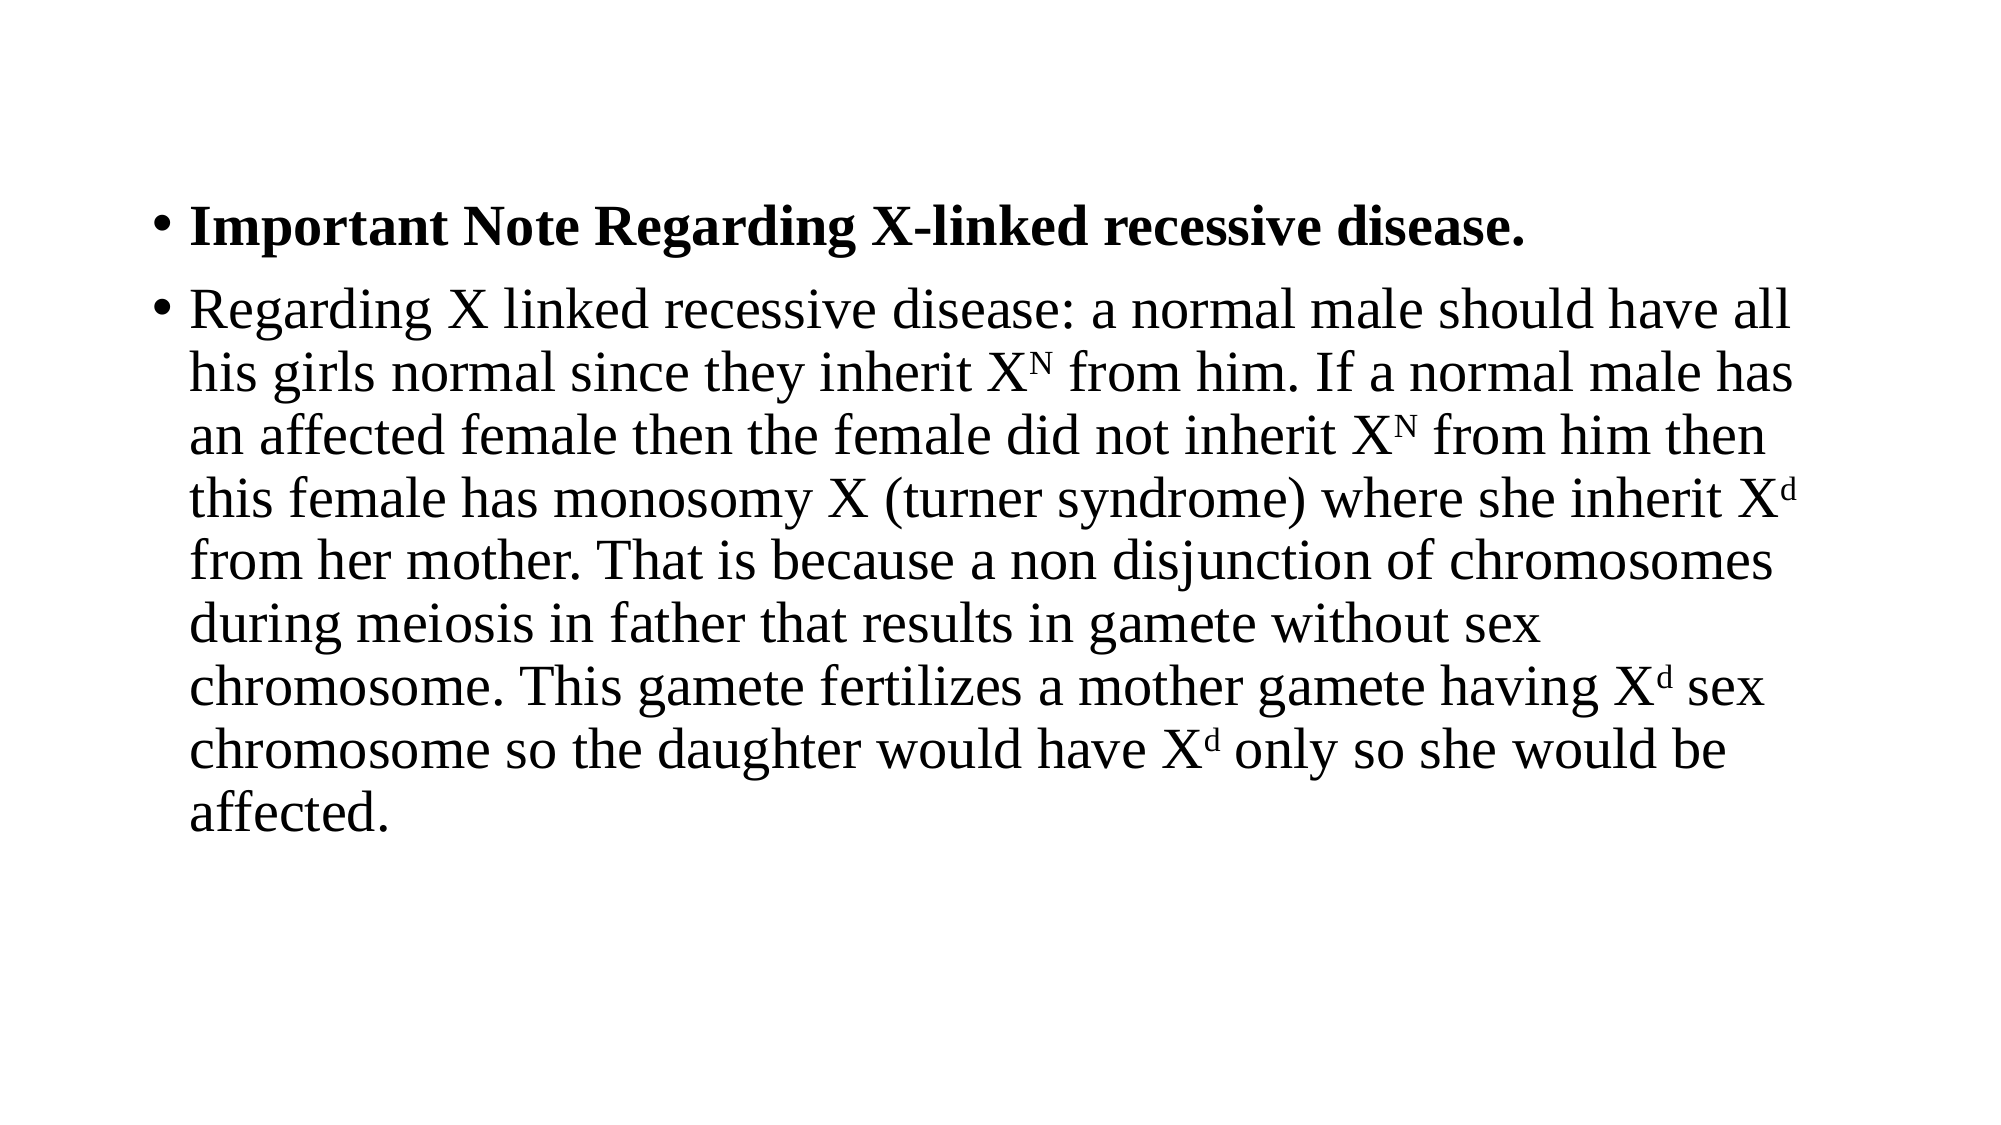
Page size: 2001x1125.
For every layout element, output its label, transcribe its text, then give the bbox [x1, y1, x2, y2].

list Important Note Regarding X-linked recessive disease. Regarding X linked recessive disease: a normal male should have all his girls normal since they inherit XN from him. If a normal male has an affected female then the female did not inherit XN from him then this female has monosomy X (turner syndrome) where she inherit Xd from her mother. That is because a non disjunction of chromosomes during meiosis in father that results in gamete without sex chromosome. This gamete fertilizes a mother gamete having Xd sex chromosome so the daughter would have Xd only so she would be affected. [137, 187, 1863, 1083]
